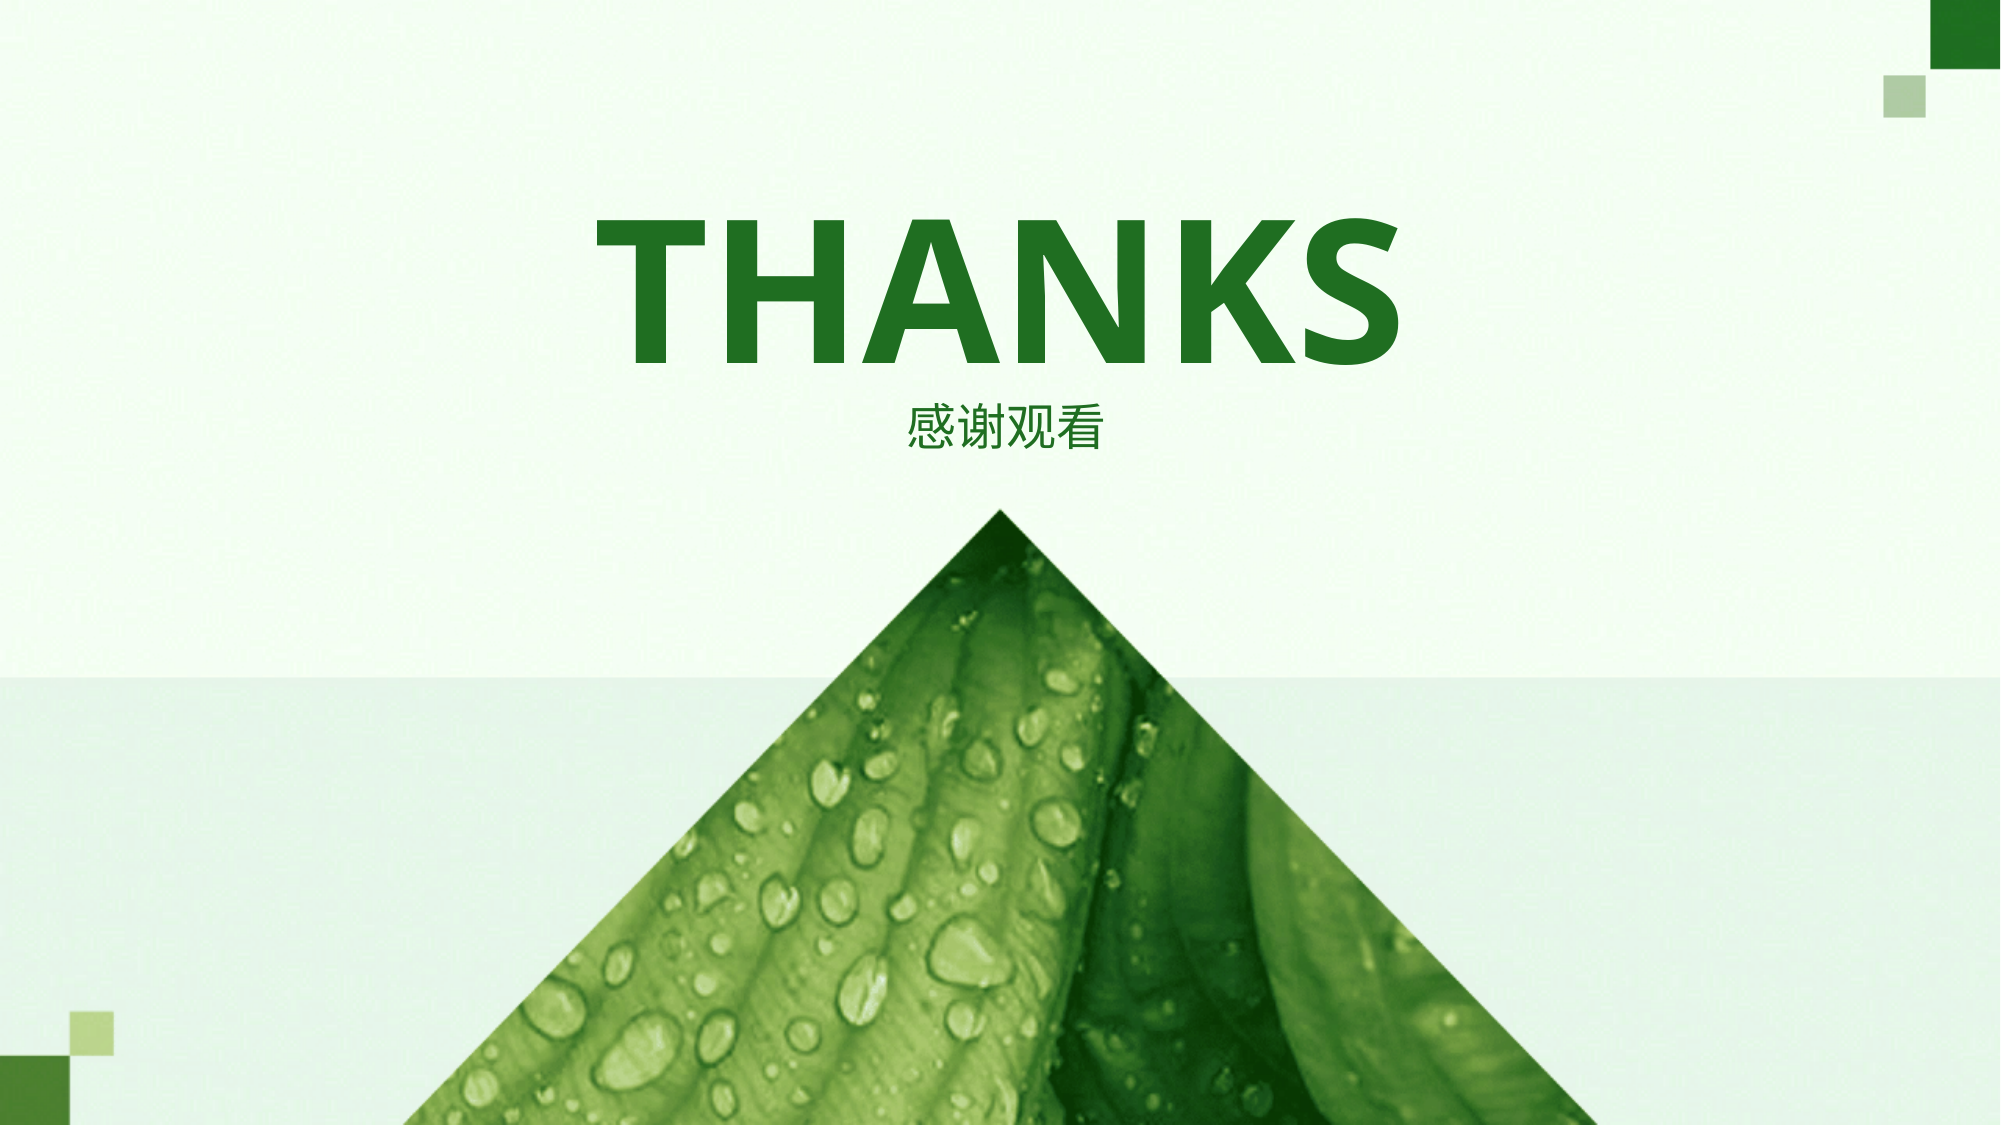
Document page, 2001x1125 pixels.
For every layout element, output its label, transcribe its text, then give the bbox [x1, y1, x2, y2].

picture [0, 0, 2001, 1125]
text_box THANKS [335, 106, 1664, 413]
text_box 感谢观看 [817, 372, 1195, 467]
